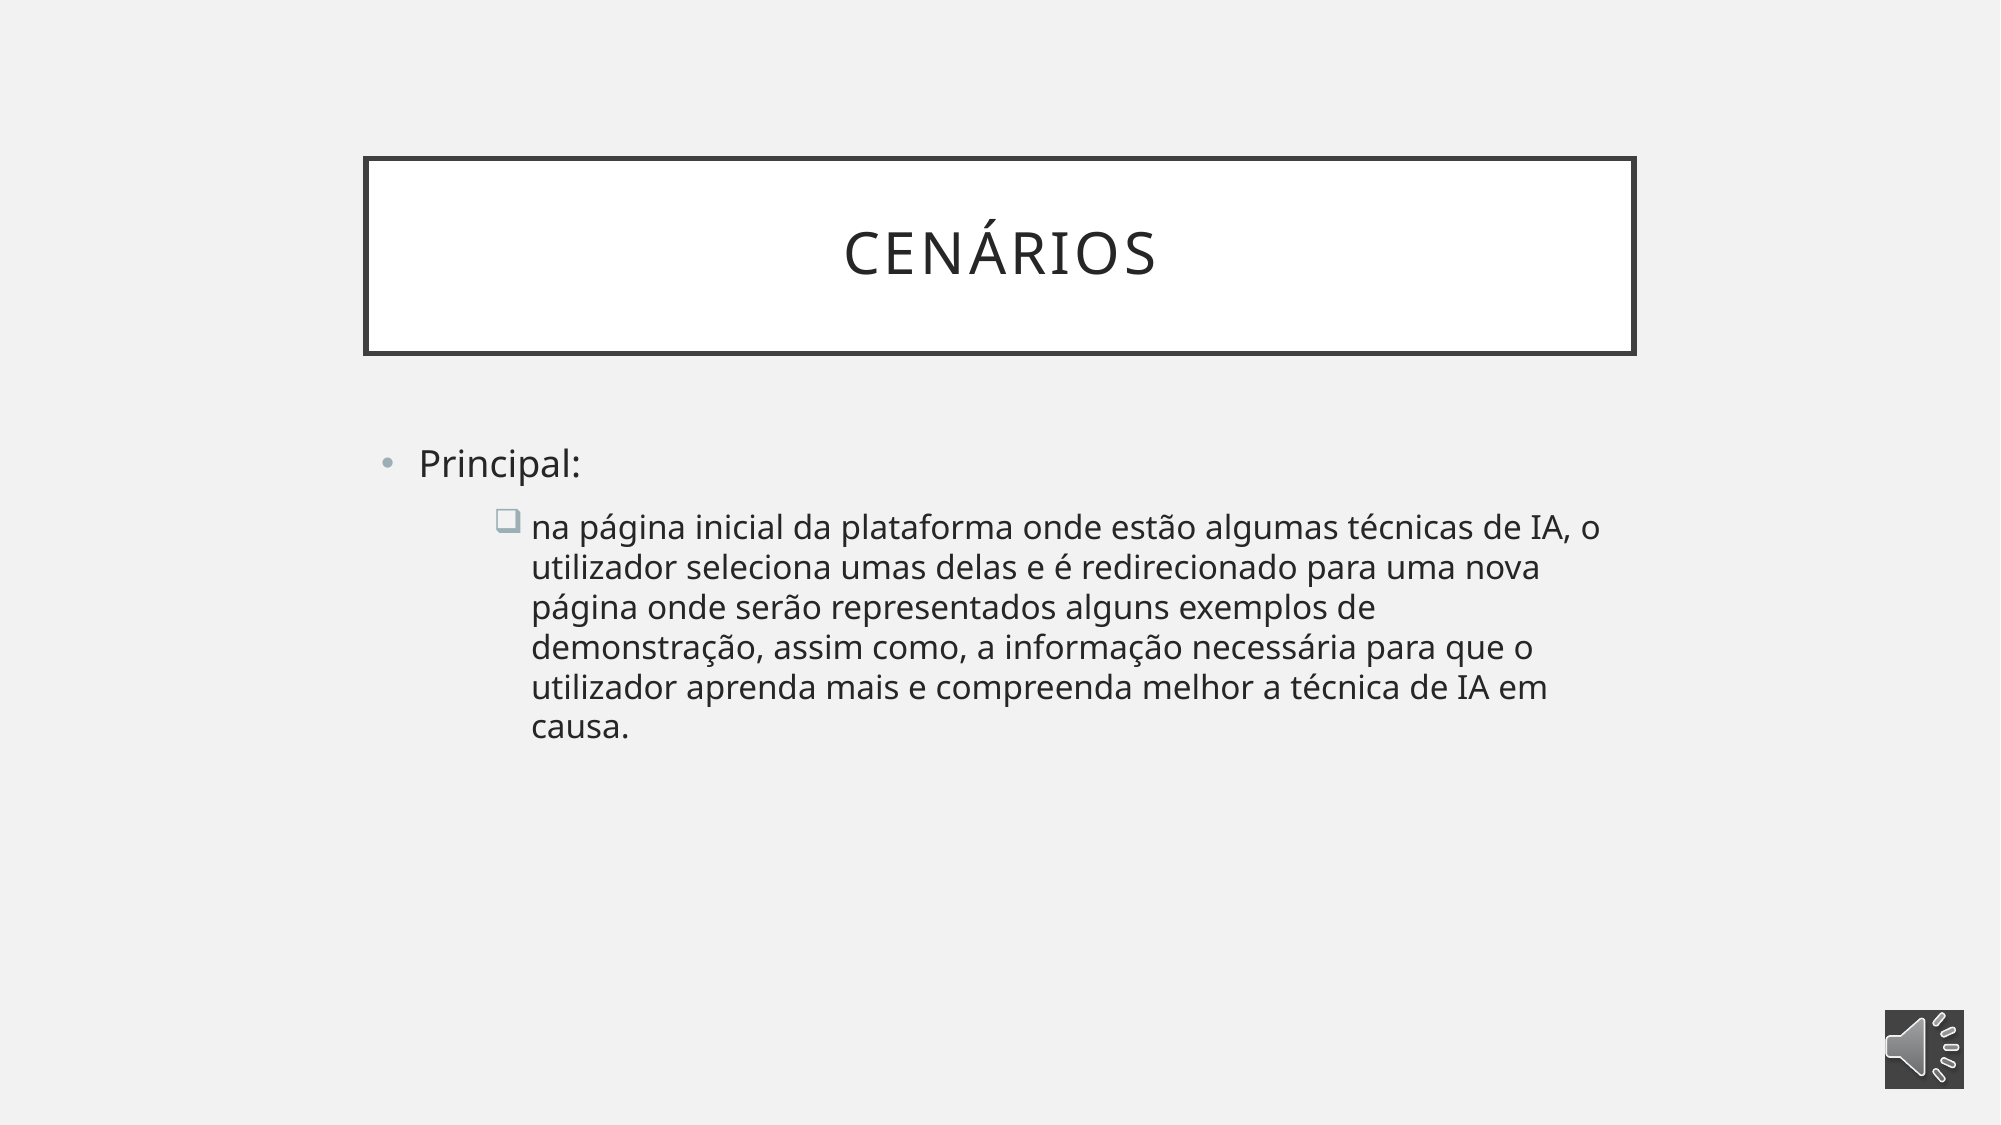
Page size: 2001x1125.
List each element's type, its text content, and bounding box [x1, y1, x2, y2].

picture [1884, 1009, 1965, 1090]
list Principal: na página inicial da plataforma onde estão algumas técnicas de IA, o utilizador seleciona umas delas e é redirecionado para uma nova página onde serão representados alguns exemplos de demonstração, assim como, a informação necessária para que o utilizador aprenda mais e compreenda melhor a técnica de IA em causa. [366, 432, 1634, 942]
title Cenários [363, 156, 1637, 356]
